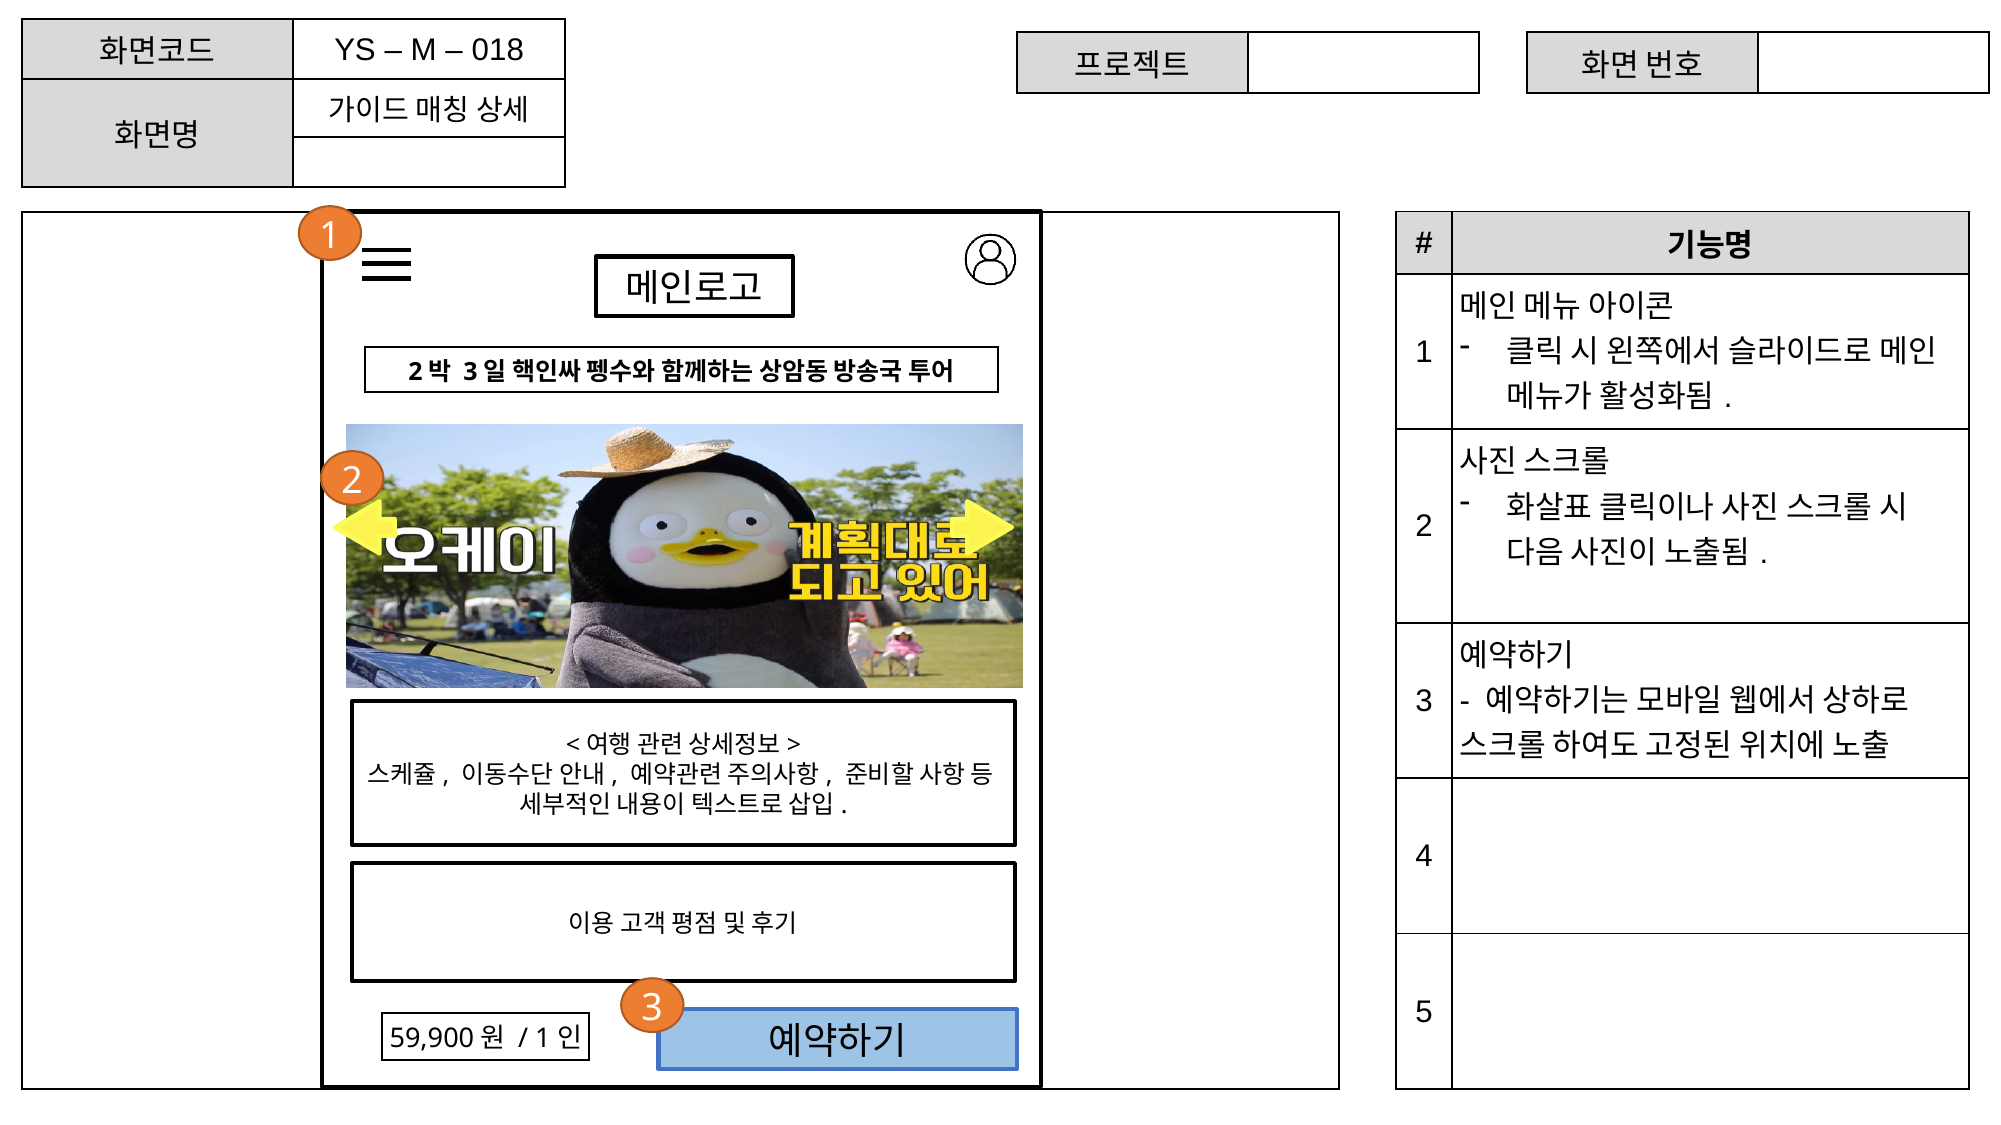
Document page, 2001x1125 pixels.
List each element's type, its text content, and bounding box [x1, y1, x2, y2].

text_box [320, 447, 384, 509]
table_header 화면 번호 [1528, 33, 1757, 92]
table_cell [1453, 779, 1968, 933]
table_cell [1453, 934, 1968, 1088]
table_cell 1 [1397, 275, 1451, 428]
table_cell 가이드 매칭 상세 [294, 80, 564, 136]
text_box 예약하기 [658, 1009, 1017, 1070]
table_header [1759, 33, 1988, 92]
table_header 화면코드 [23, 20, 292, 78]
table_cell 4 [1397, 779, 1451, 933]
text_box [620, 974, 684, 1036]
table_cell 메인 메뉴 아이콘 클릭 시 왼쪽에서 슬라이드로 메인 메뉴가 활성화됨. [1453, 275, 1968, 428]
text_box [361, 249, 412, 279]
table_header # [1397, 212, 1451, 273]
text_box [351, 701, 1016, 846]
text_box [21, 211, 1340, 1090]
table_cell [294, 138, 564, 186]
table_cell 2 [1397, 430, 1451, 622]
text_box 메인로고 [595, 256, 793, 317]
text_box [334, 424, 1024, 688]
table_header 기능명 [1453, 212, 1968, 273]
table_cell 예약하기 - 예약하기는 모바일 웹에서 상하로 스크롤 하여도 고정된 위치에 노출 [1453, 624, 1968, 777]
table_header YS – M – 018 [294, 20, 564, 78]
table_header [1249, 33, 1478, 92]
picture [963, 231, 1018, 286]
table_cell 5 [1397, 934, 1451, 1088]
text_box [322, 211, 1041, 1087]
text_box 59,900원 / 1인 [382, 1012, 590, 1061]
text_box 2박 3일 핵인싸 펭수와 함께하는 상암동 방송국 투어 [365, 347, 998, 393]
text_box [298, 202, 362, 264]
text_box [351, 862, 1016, 982]
table_cell 화면명 [23, 80, 292, 186]
table_cell 3 [1397, 624, 1451, 777]
table_cell 사진 스크롤 화살표 클릭이나 사진 스크롤 시 다음 사진이 노출됨. [1453, 430, 1968, 622]
table_header 프로젝트 [1018, 33, 1247, 92]
